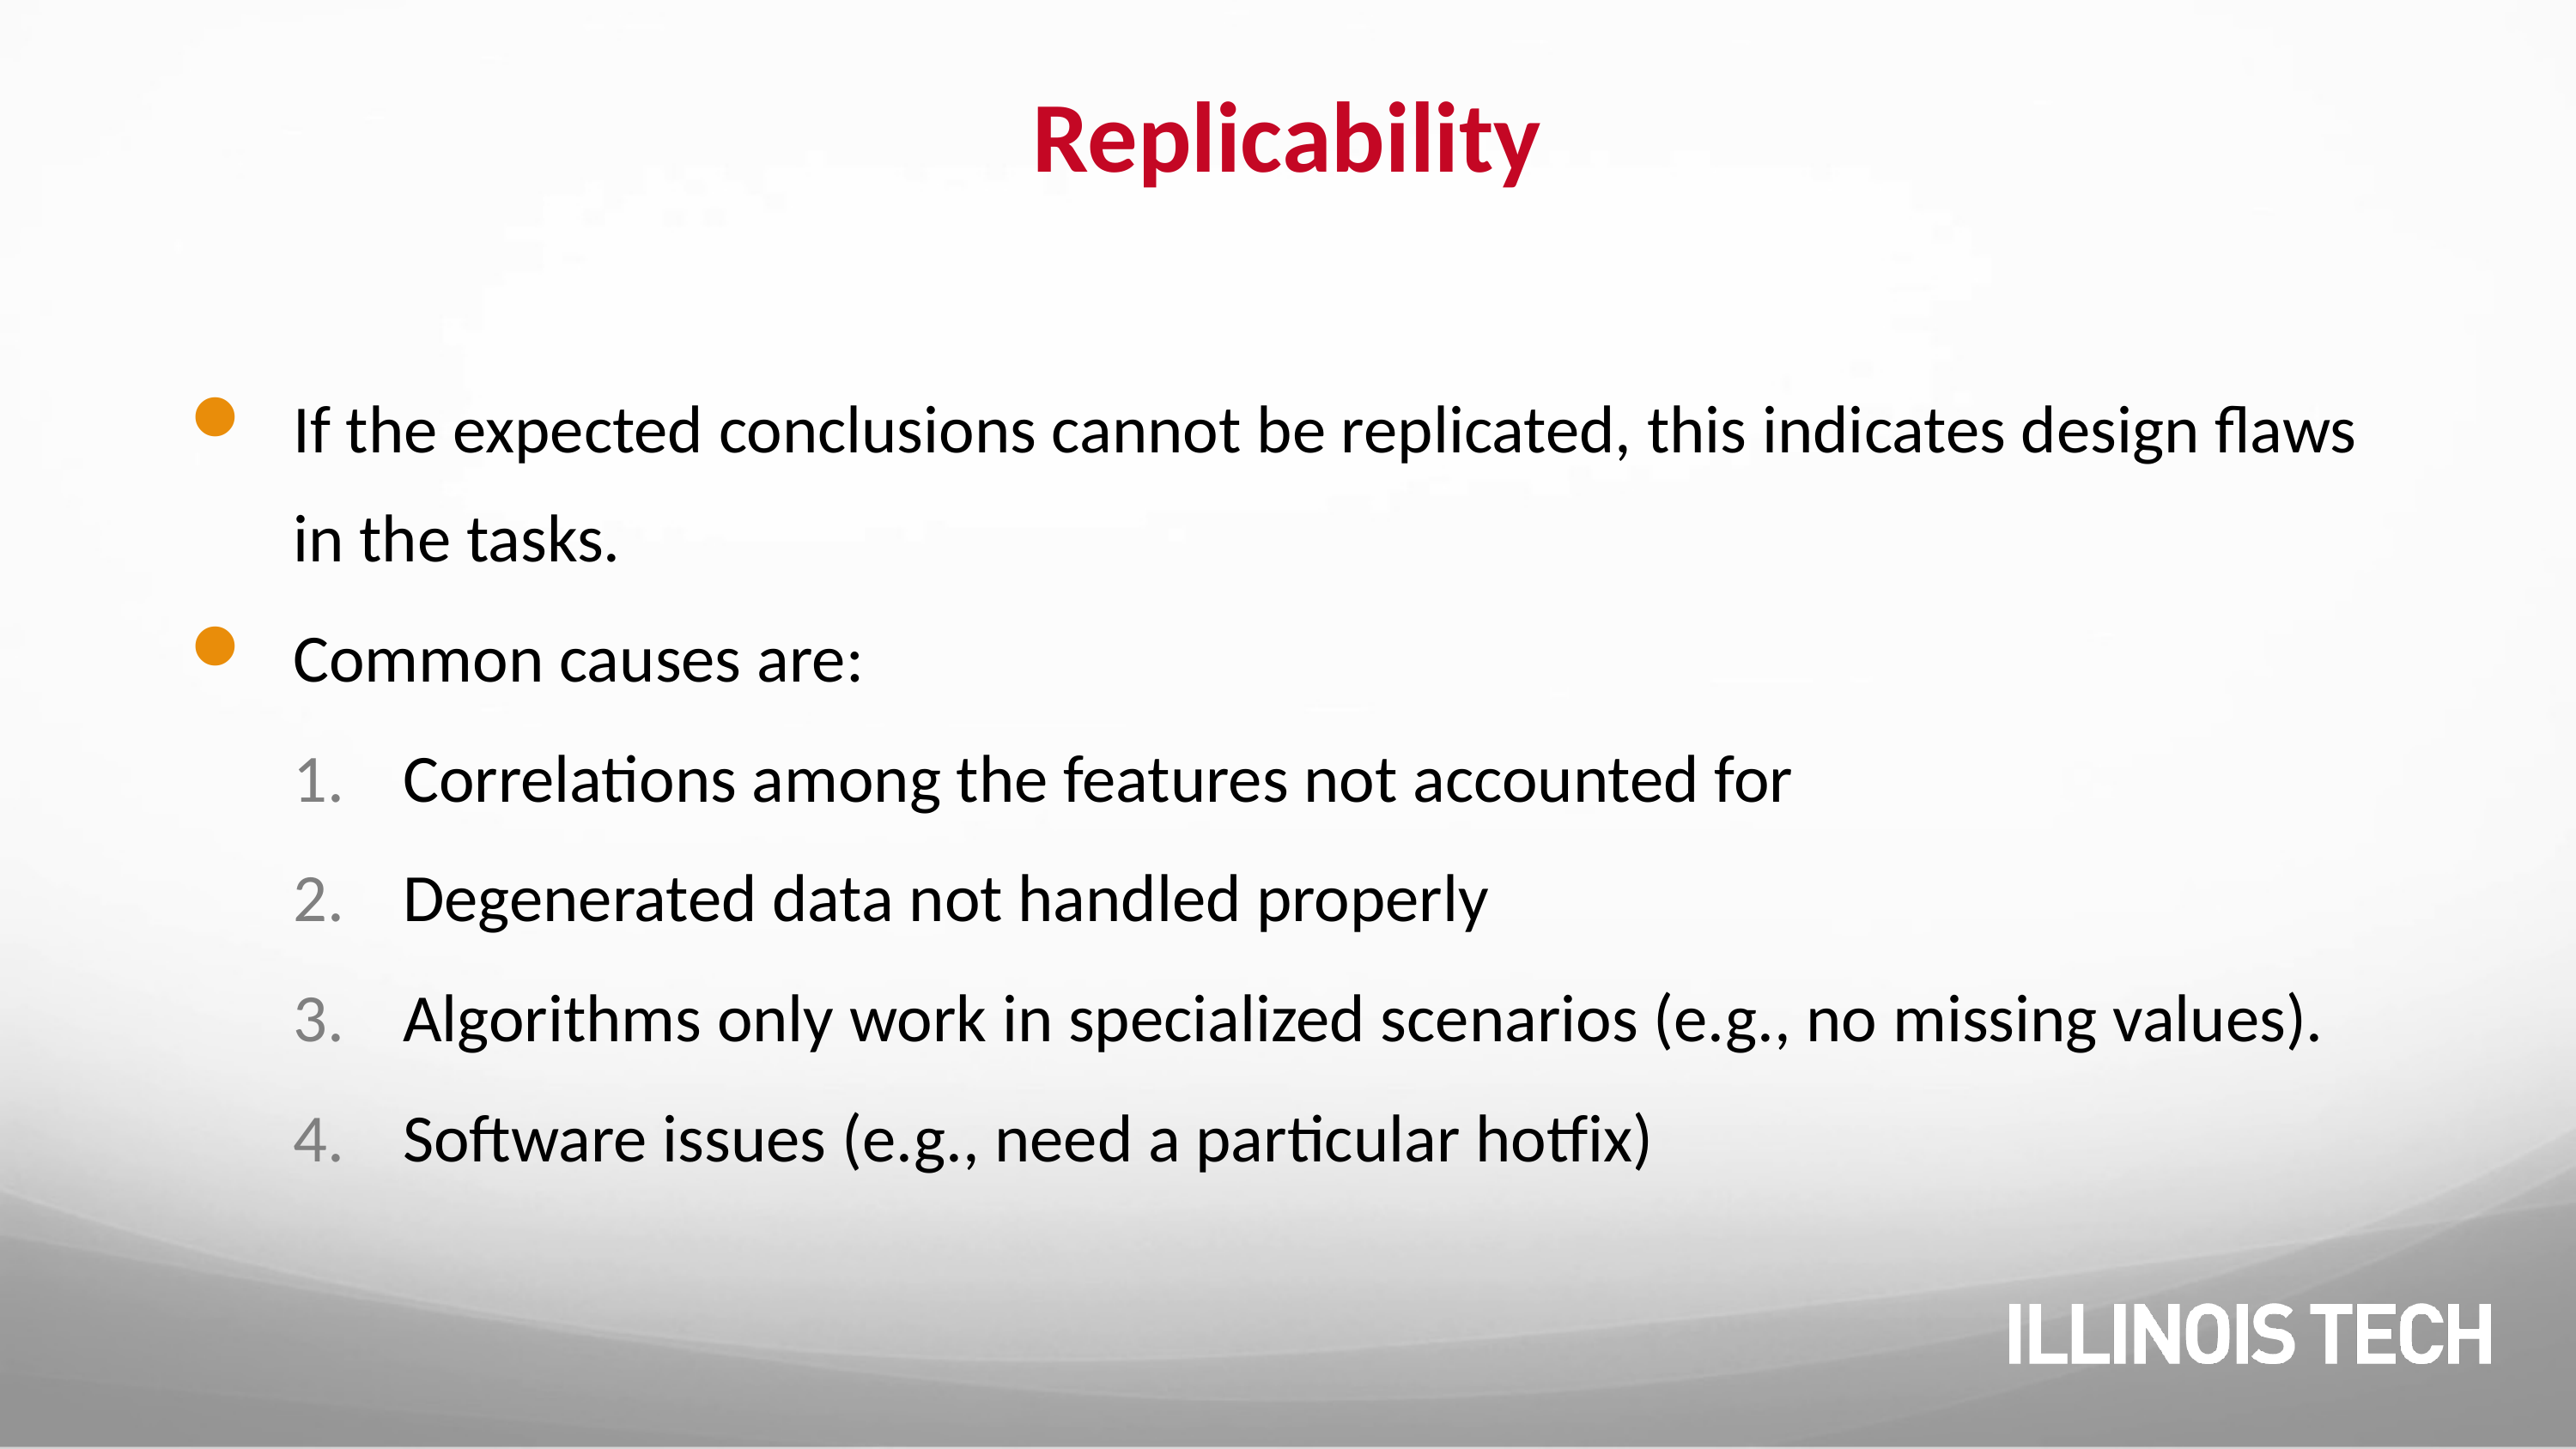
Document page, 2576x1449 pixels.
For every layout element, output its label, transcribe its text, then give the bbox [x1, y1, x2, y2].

title Replicability [155, 22, 2421, 241]
picture [0, 0, 2576, 1449]
list If the expected conclusions cannot be replicated, this indicates design flaws in the tasks. Common causes are: Correlations among the features not accounted for Degenerated data not handled properly Algorithms only work in specialized scenarios (e.g., no missing values). Software issues (e.g., need a particular hotfix) [177, 306, 2399, 1226]
